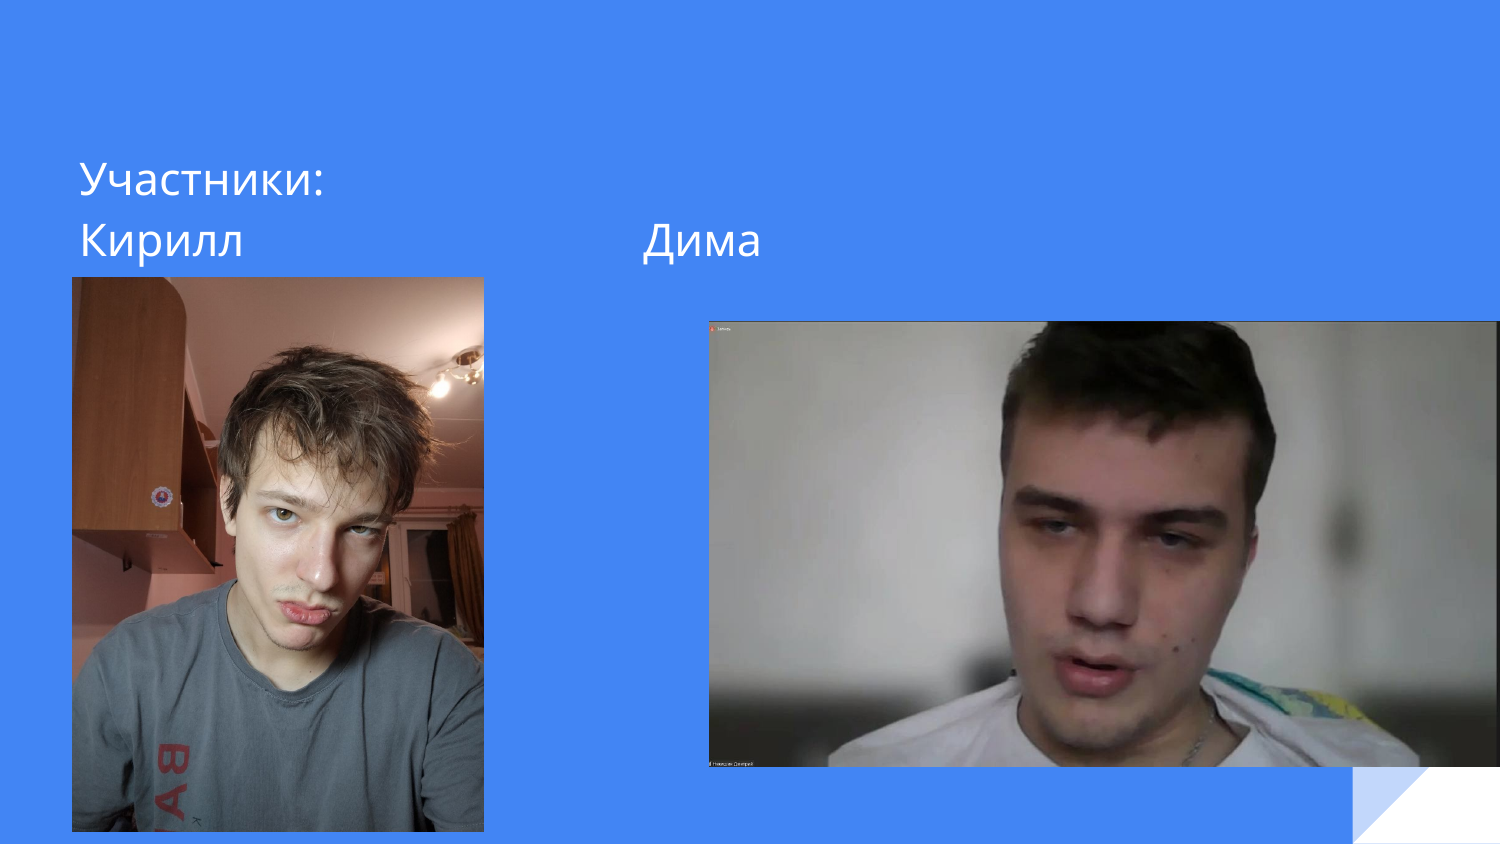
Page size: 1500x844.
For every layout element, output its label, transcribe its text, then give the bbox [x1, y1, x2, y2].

picture [71, 277, 484, 833]
title Участники: Кирилл Дима [64, 131, 1413, 285]
picture [709, 320, 1500, 767]
